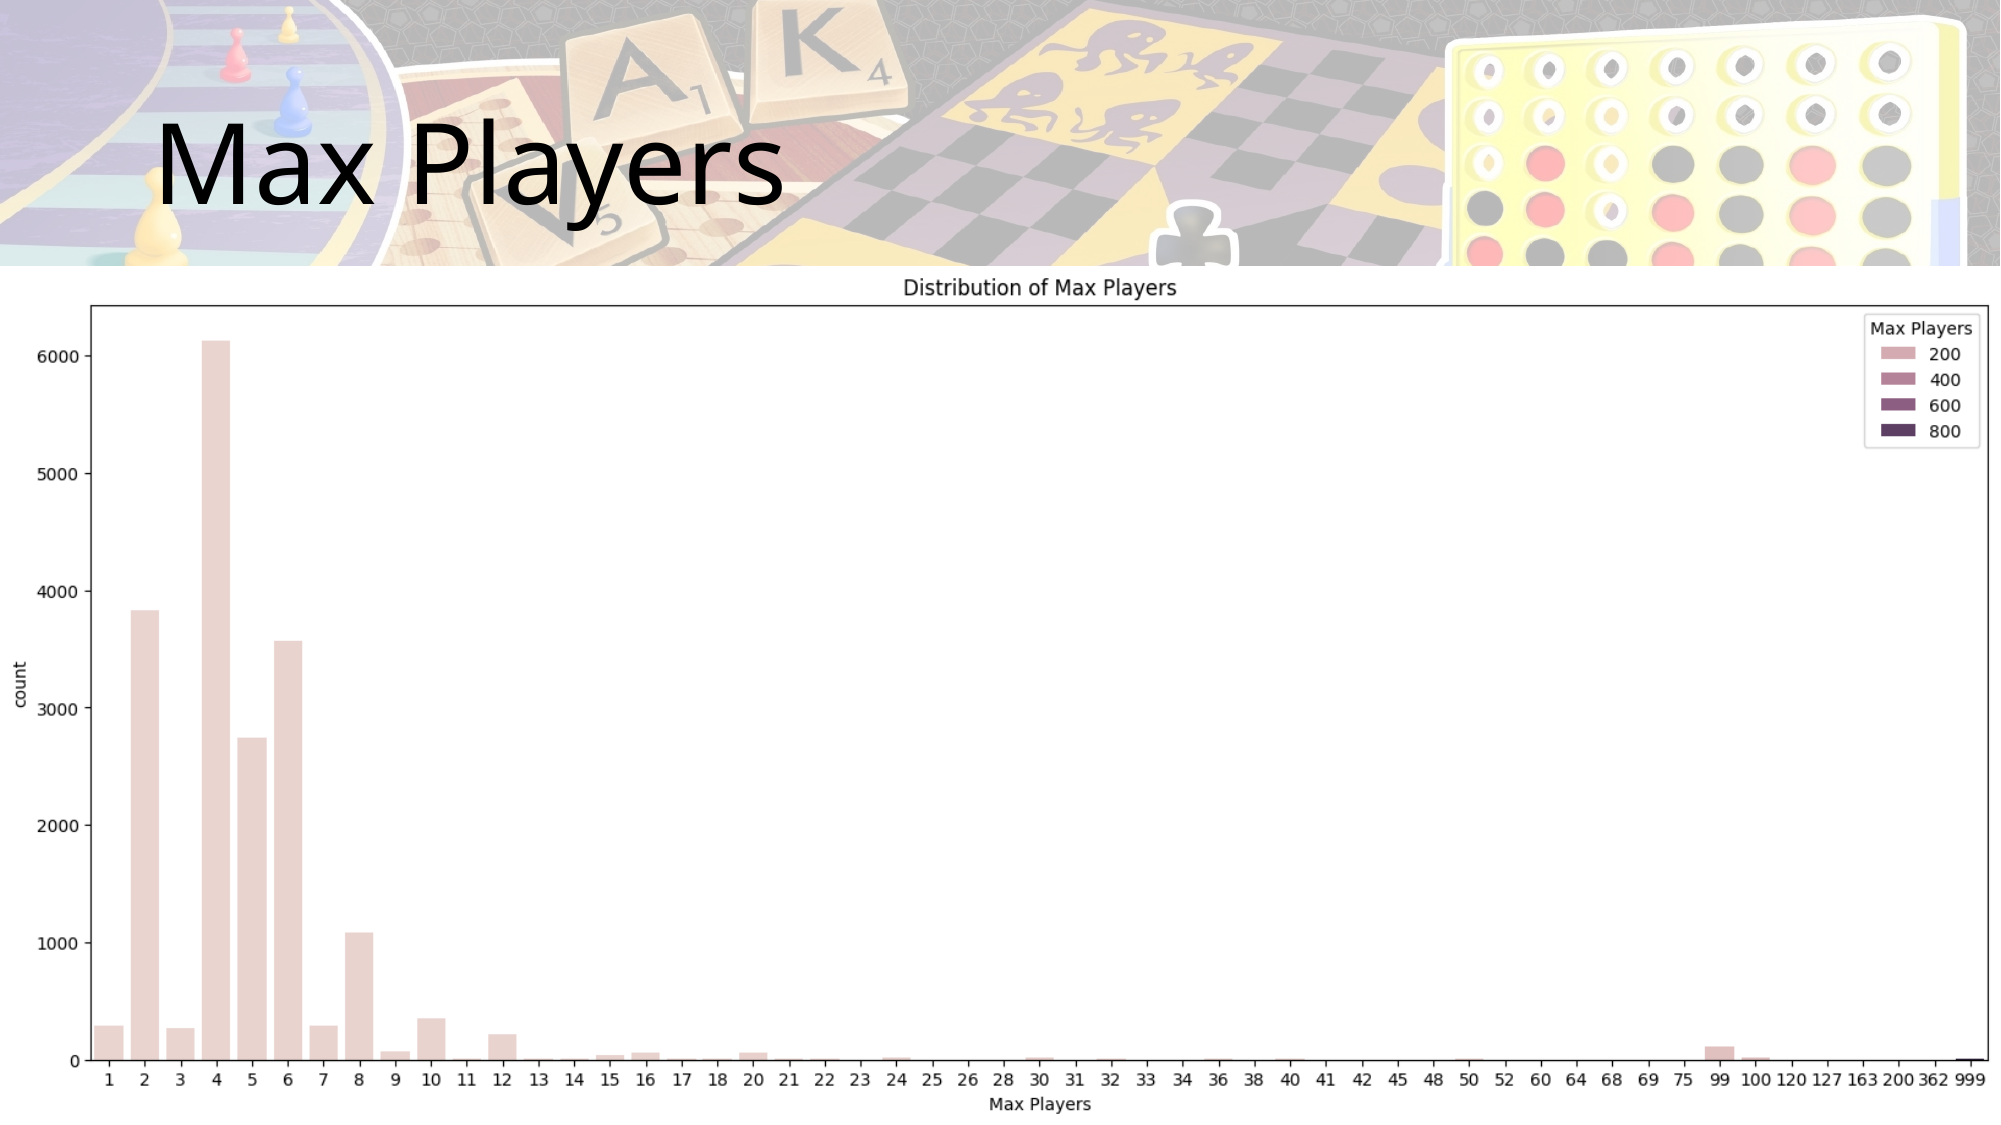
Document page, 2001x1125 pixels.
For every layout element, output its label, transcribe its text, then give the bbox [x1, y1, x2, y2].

title Max Players [137, 59, 1863, 266]
picture [0, 266, 2000, 1125]
